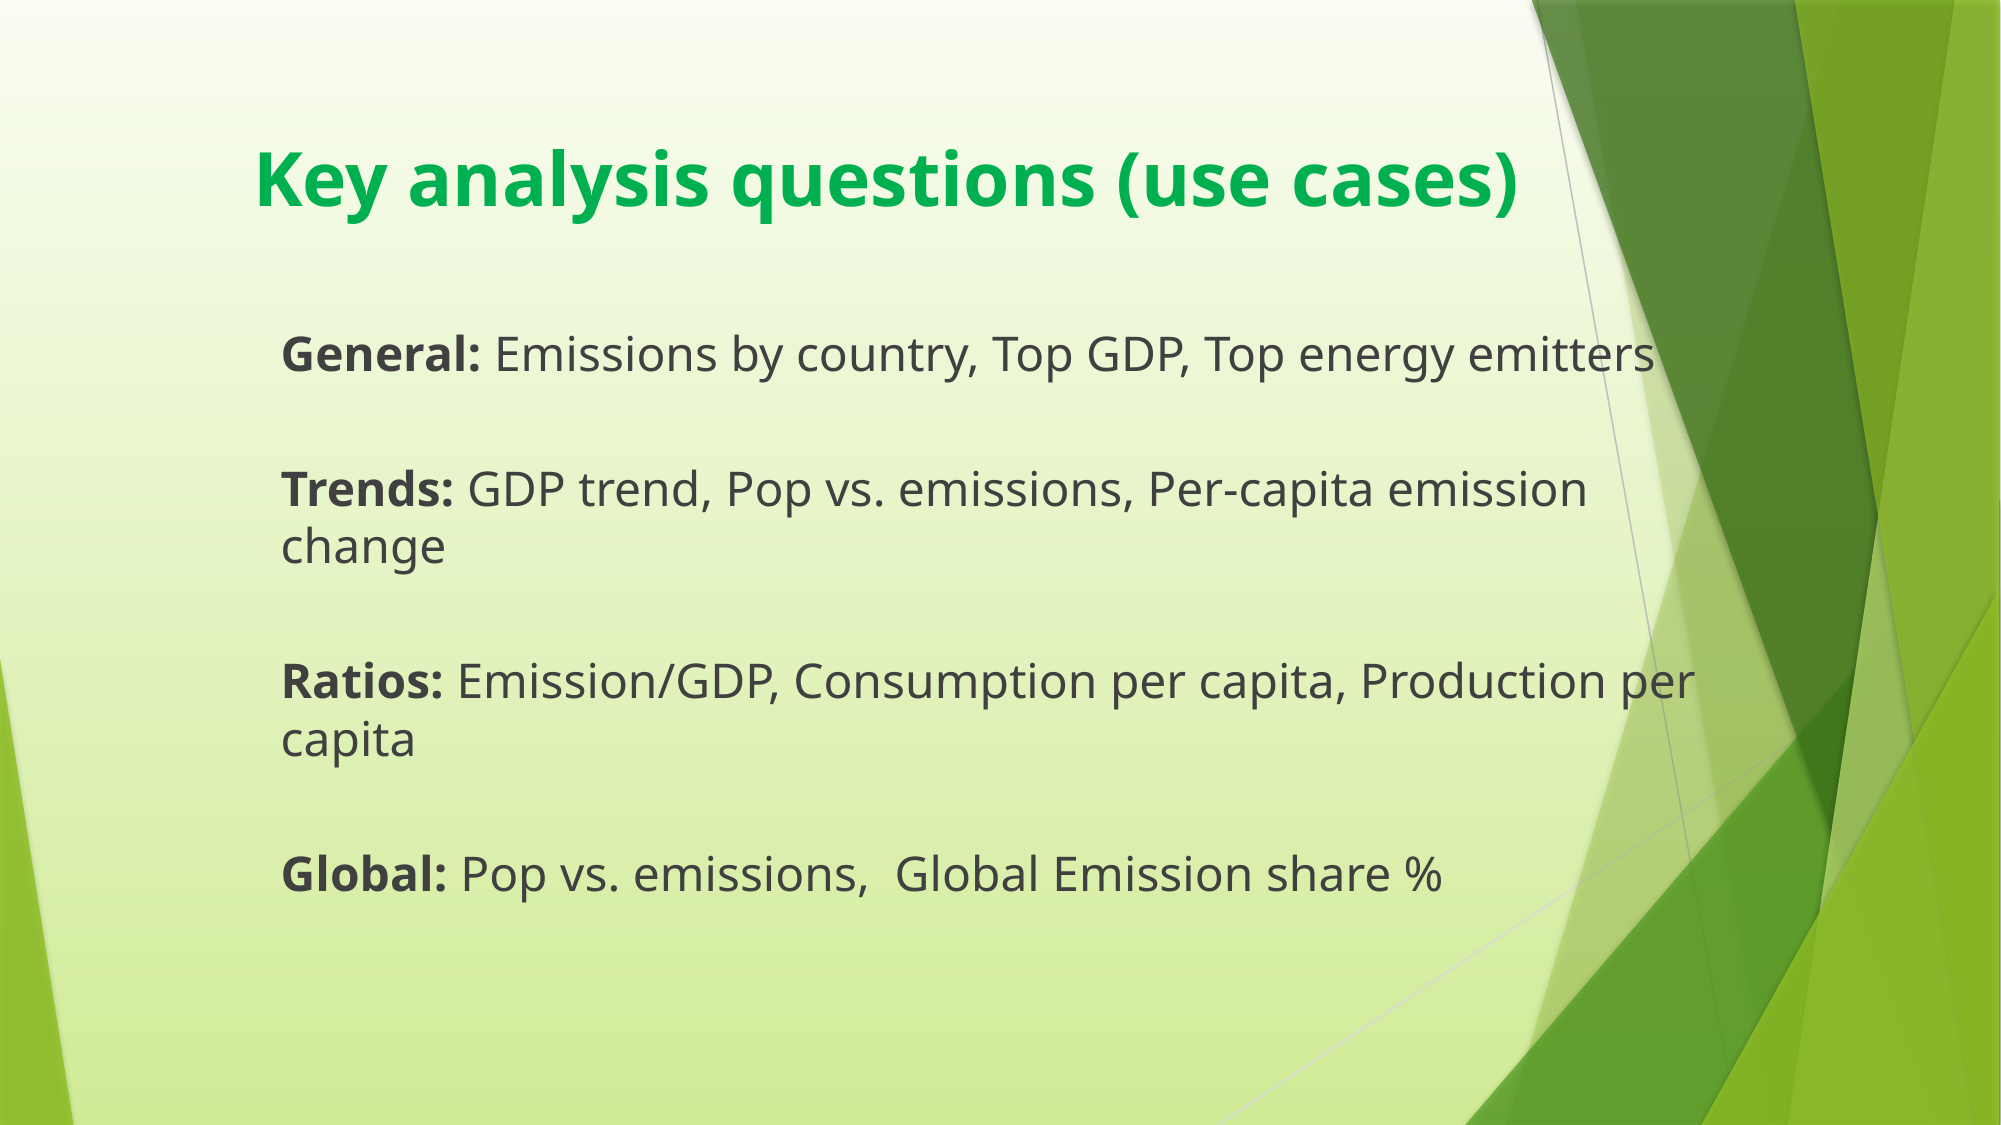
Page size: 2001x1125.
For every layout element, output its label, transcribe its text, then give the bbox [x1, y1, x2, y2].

list General: Emissions by country, Top GDP, Top energy emitters Trends: GDP trend, Pop vs. emissions, Per-capita emission change Ratios: Emission/GDP, Consumption per capita, Production per capita Global: Pop vs. emissions, Global Emission share % [247, 315, 1714, 915]
title Key analysis questions (use cases) [238, 73, 1963, 292]
